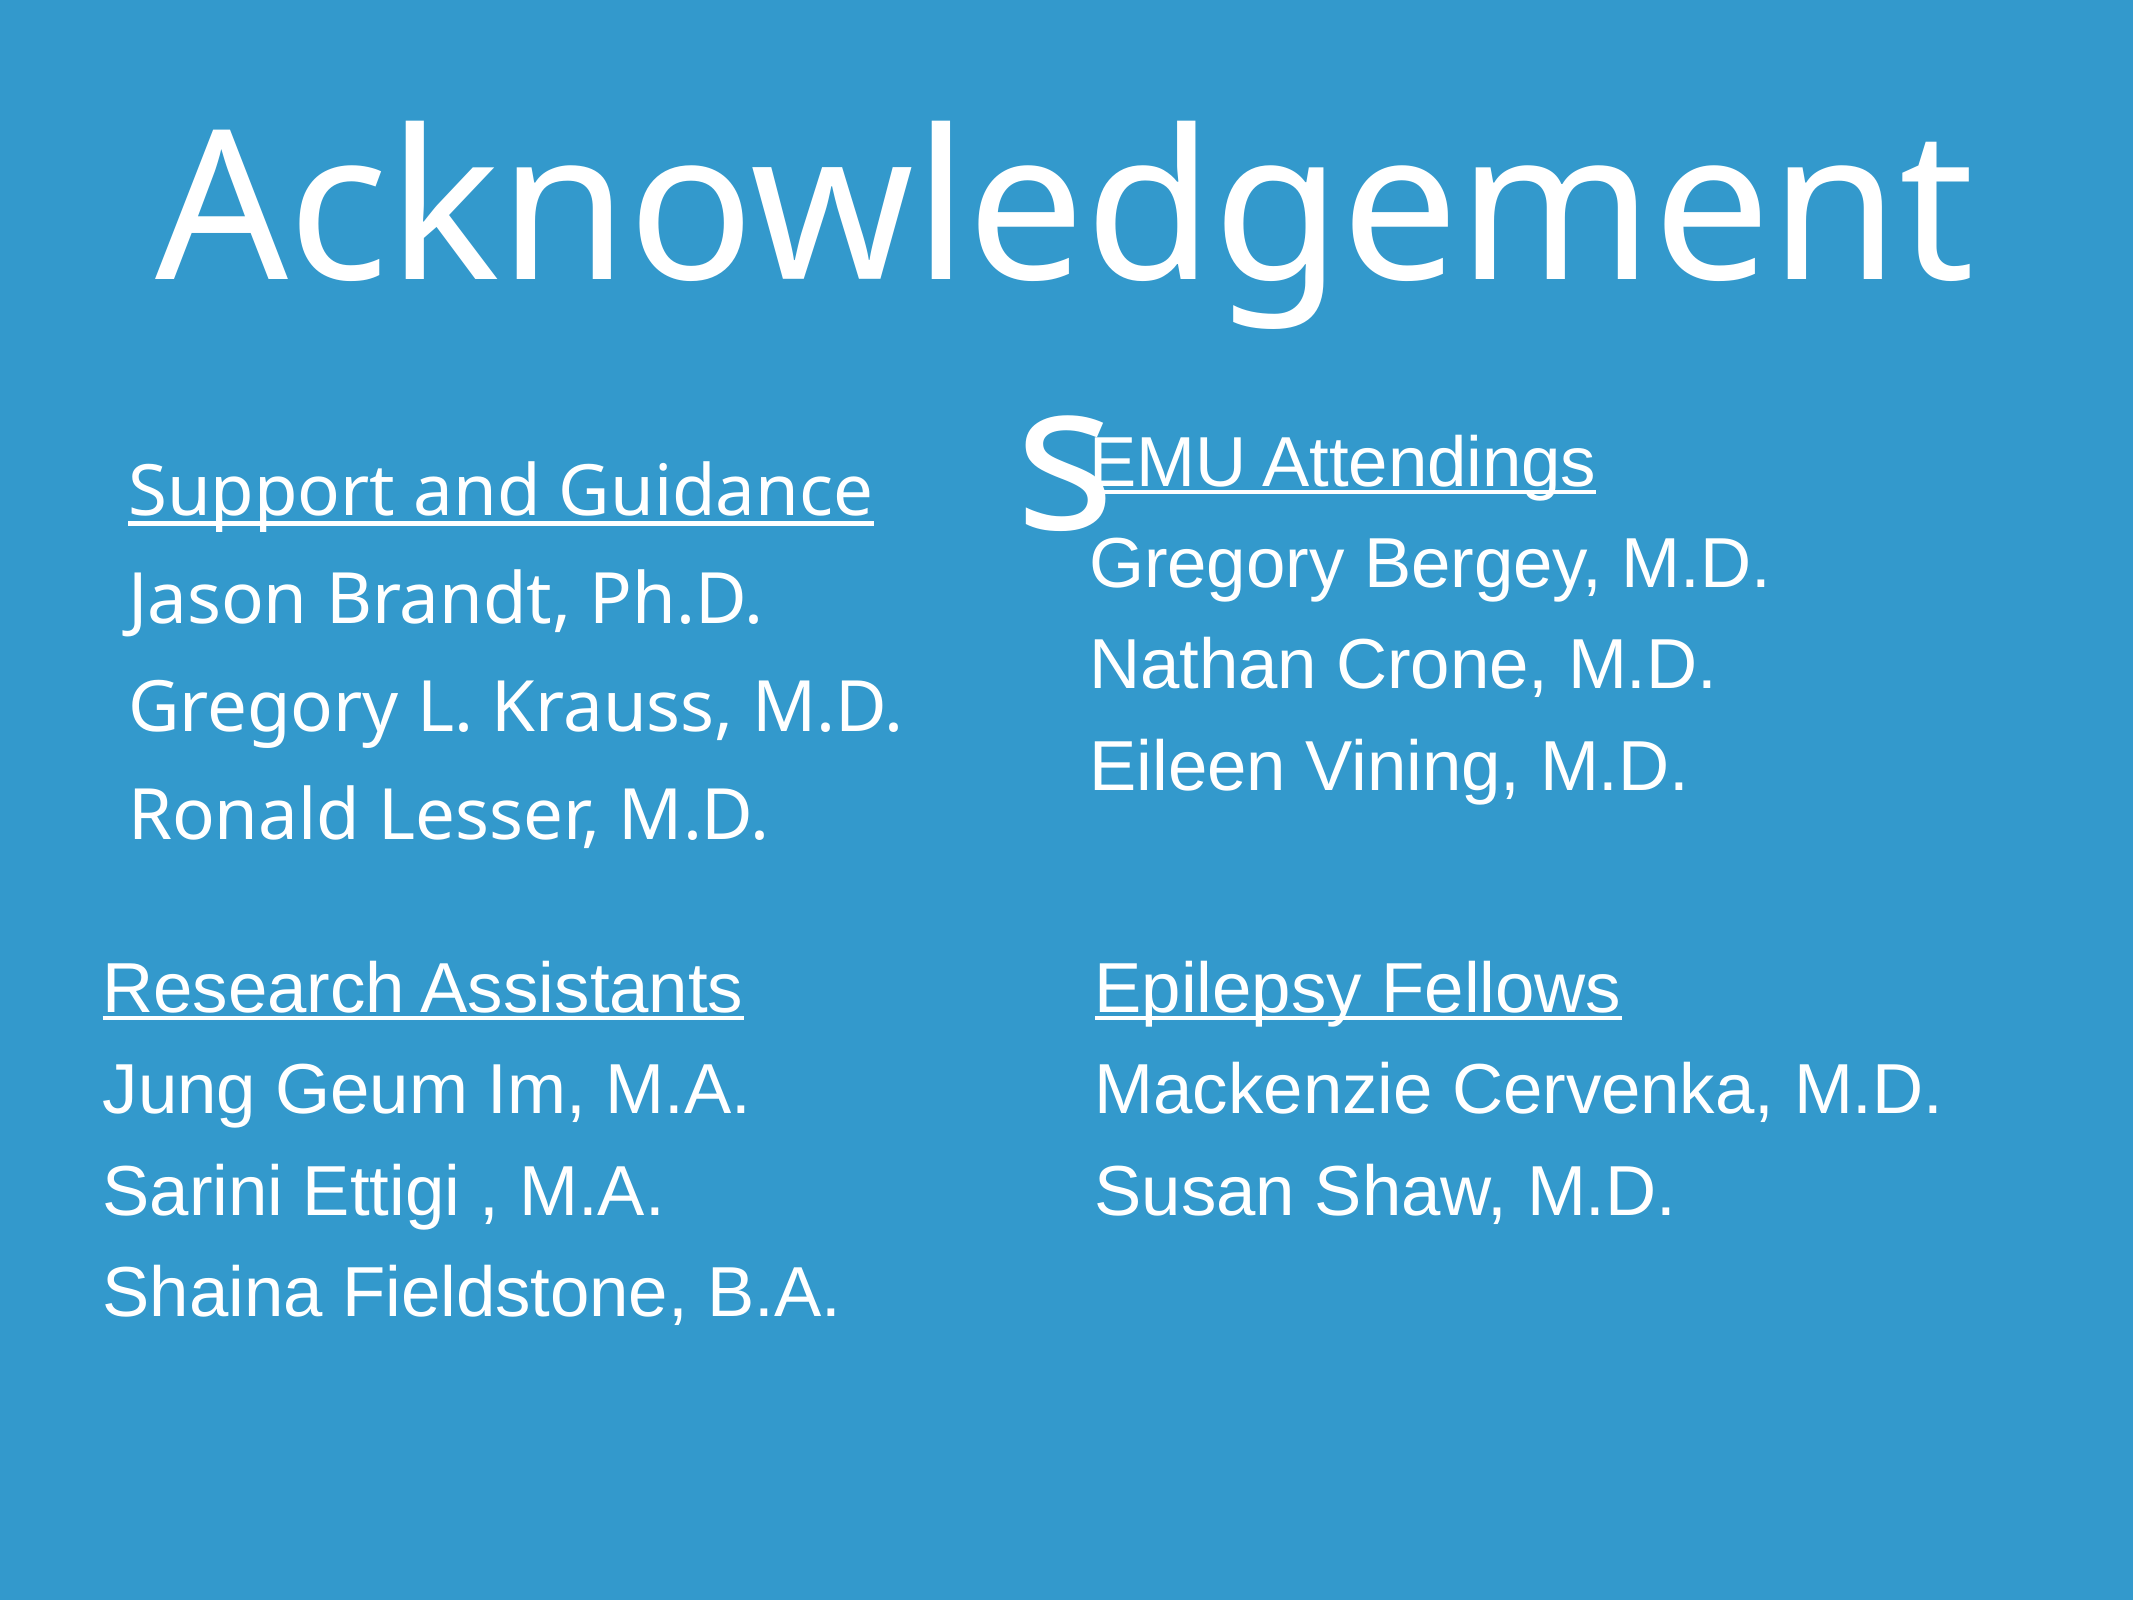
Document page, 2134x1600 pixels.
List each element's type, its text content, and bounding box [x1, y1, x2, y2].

title Acknowledgements [106, 64, 2027, 363]
text_box Research Assistants Jung Geum Im, M.A. Sarini Ettigi , M.A. Shaina Fieldstone, B.A. [93, 941, 985, 1332]
text_box Epilepsy Fellows Mackenzie Cervenka, M.D. Susan Shaw, M.D. [1085, 941, 2103, 1234]
list Support and Guidance Jason Brandt, Ph.D. Gregory L. Krauss, M.D. Ronald Lesser, M.D. [104, 437, 2030, 1525]
text_box EMU Attendings Gregory Bergey, M.D. Nathan Crone, M.D. Eileen Vining, M.D. [1079, 415, 2097, 805]
